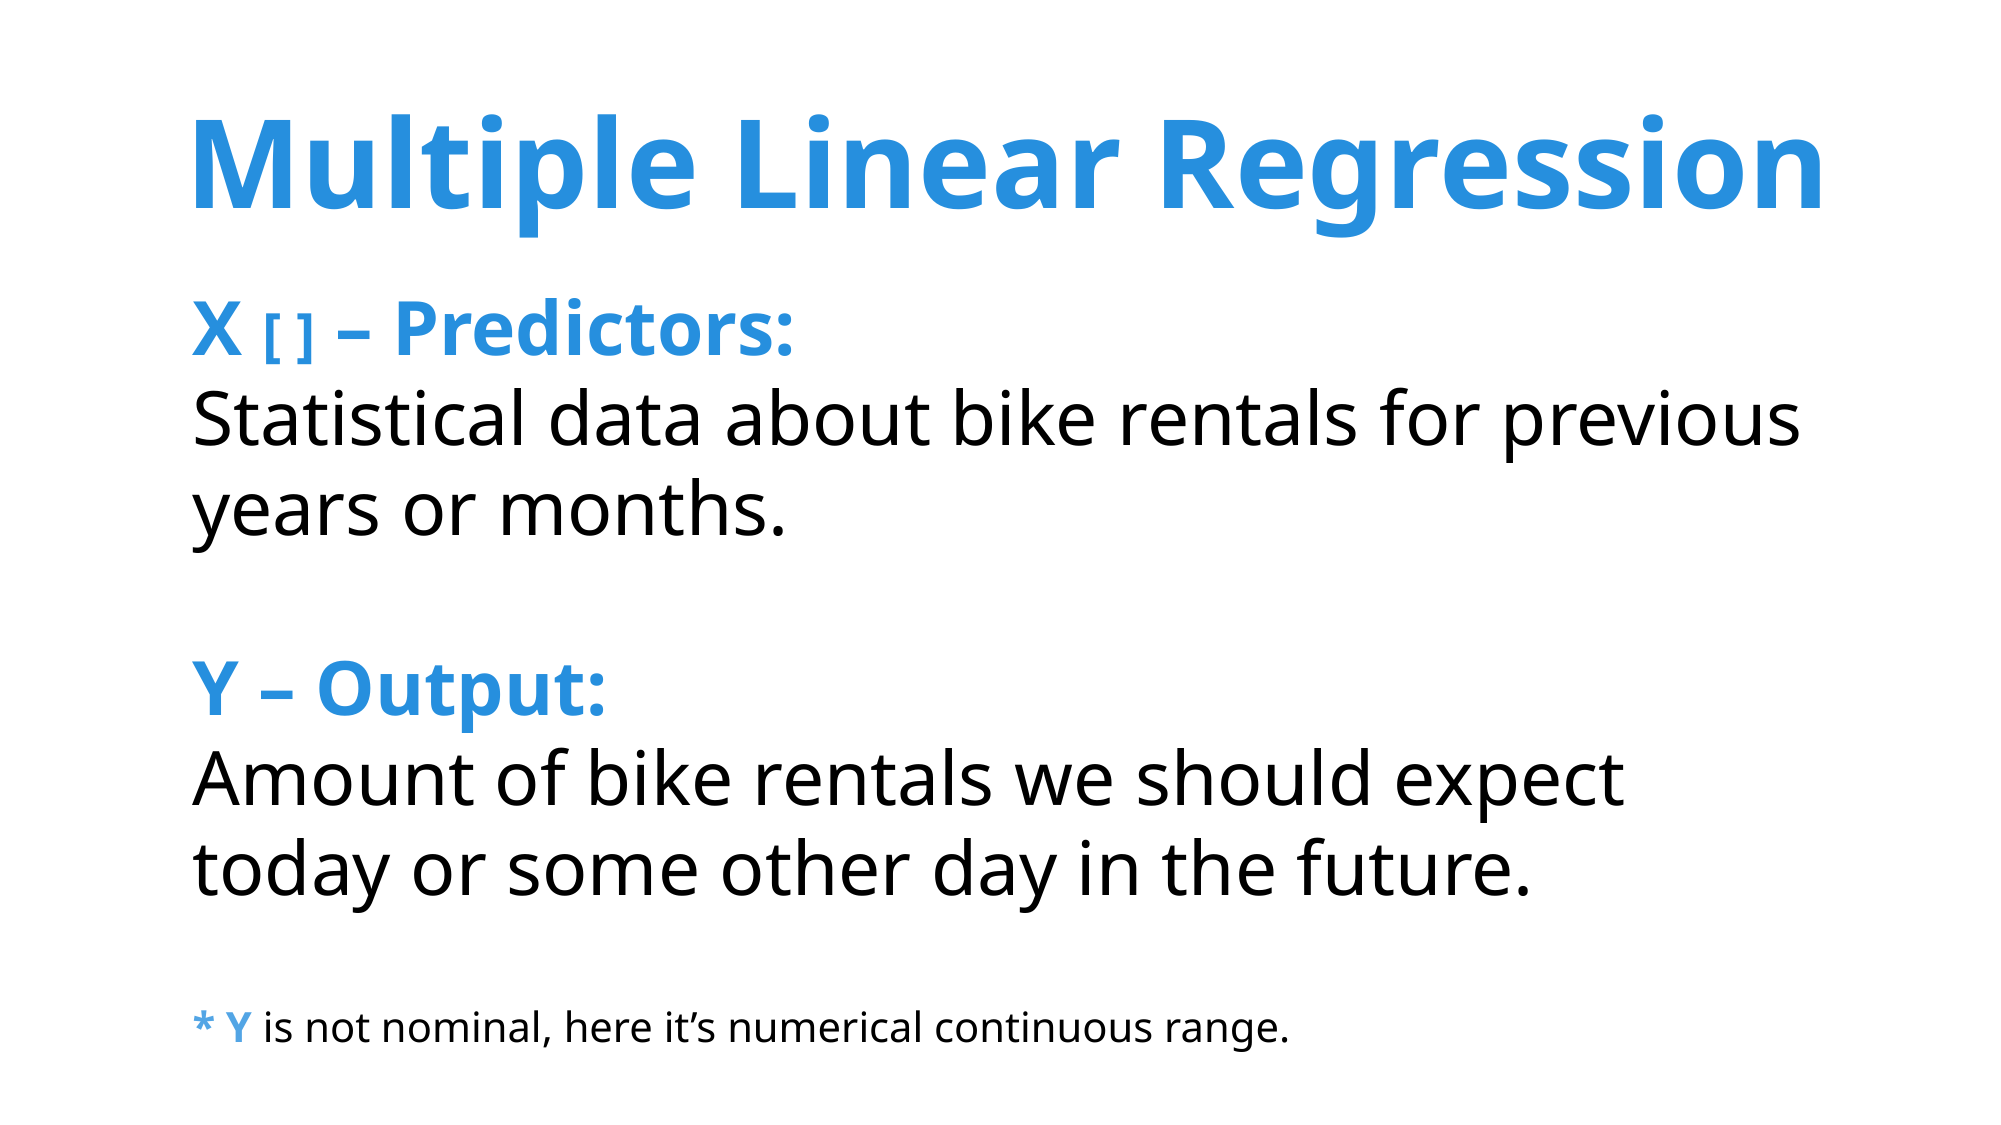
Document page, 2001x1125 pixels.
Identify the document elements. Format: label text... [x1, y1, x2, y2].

text_box X [ ] – Predictors: Statistical data about bike rentals for previous years or months. Y – Output: Amount of bike rentals we should expect today or some other day in the future. * Y is not nominal, here it’s numerical continuous range. [177, 273, 1845, 1058]
title Multiple Linear Regression [161, 59, 1854, 278]
